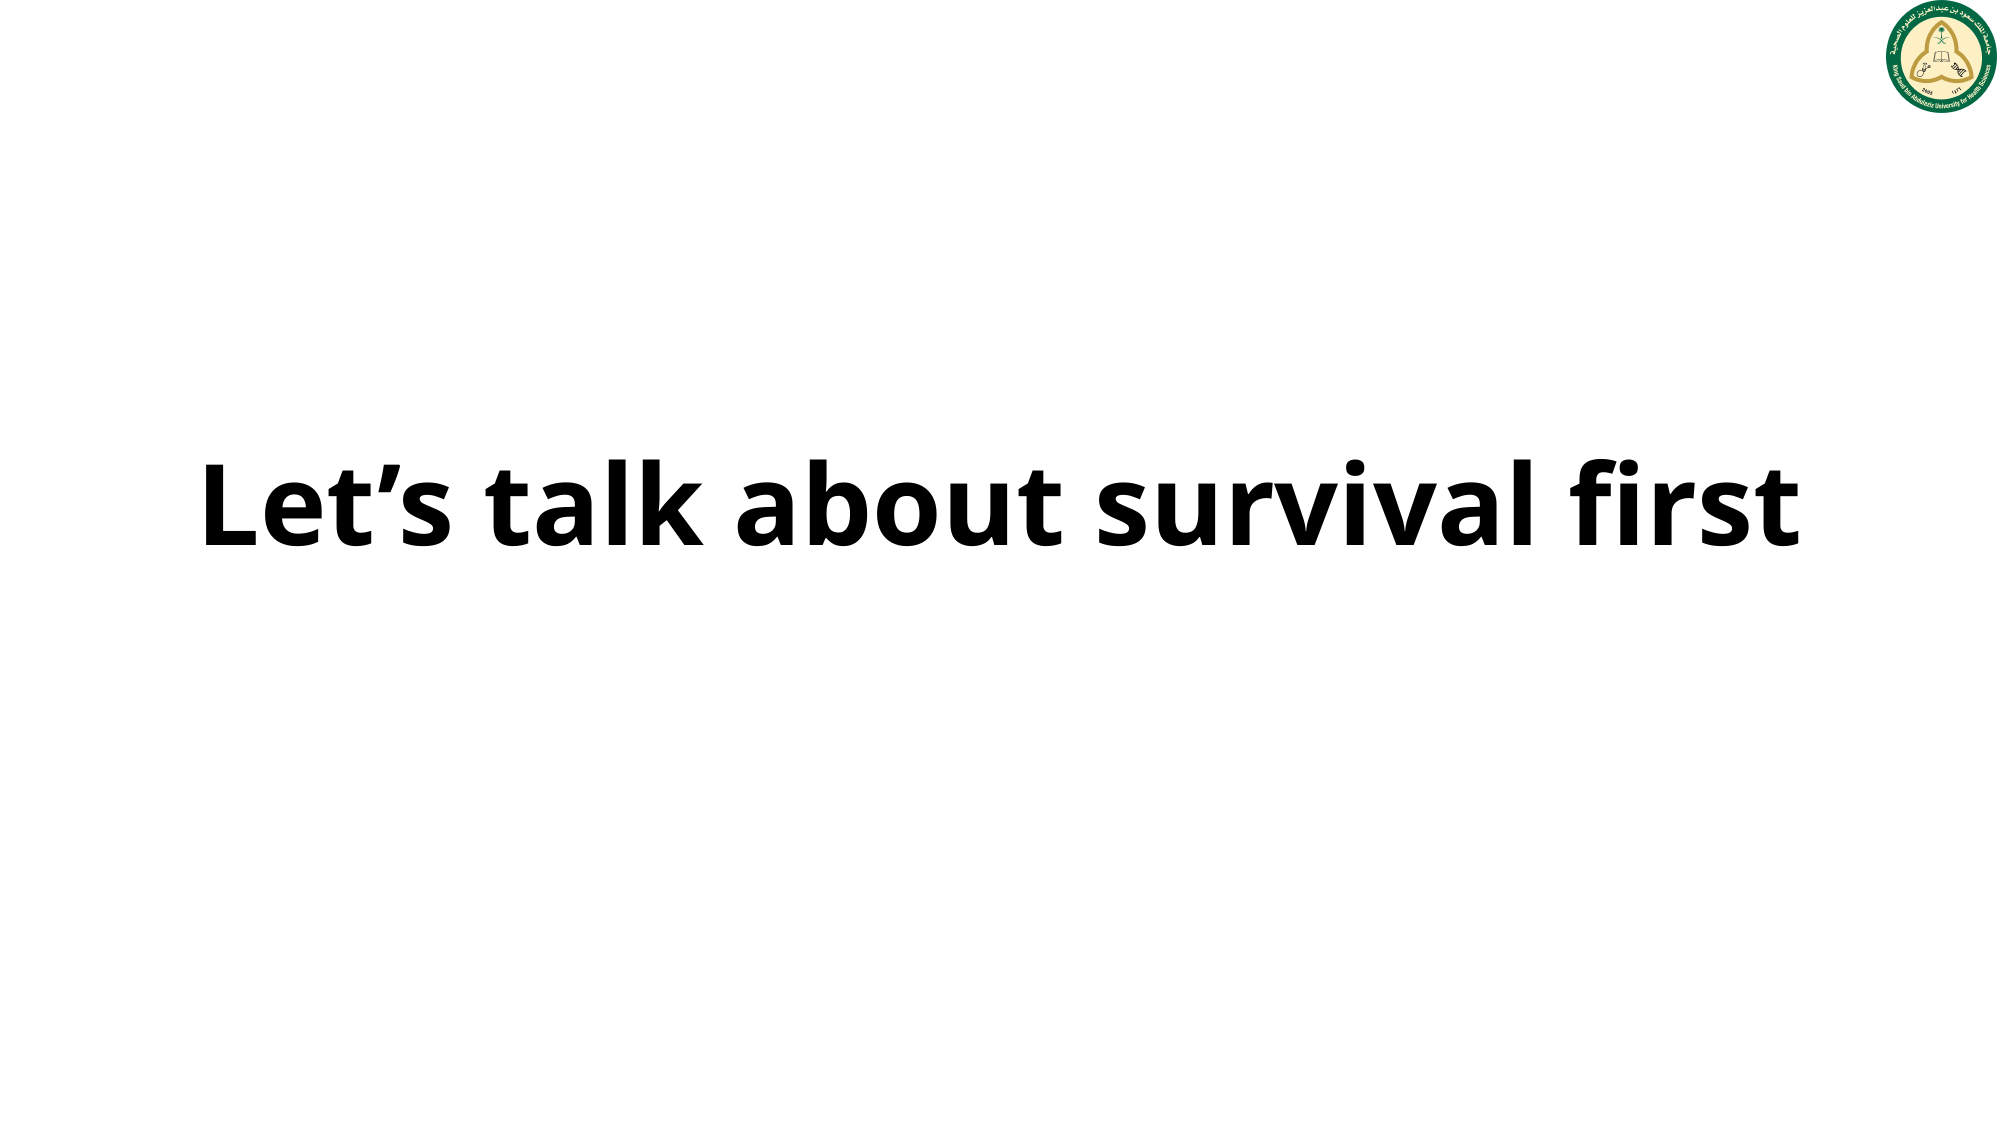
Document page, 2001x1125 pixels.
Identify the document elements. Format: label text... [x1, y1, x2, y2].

list Let’s talk about survival first [137, 299, 1863, 1014]
picture [1886, 0, 1997, 113]
